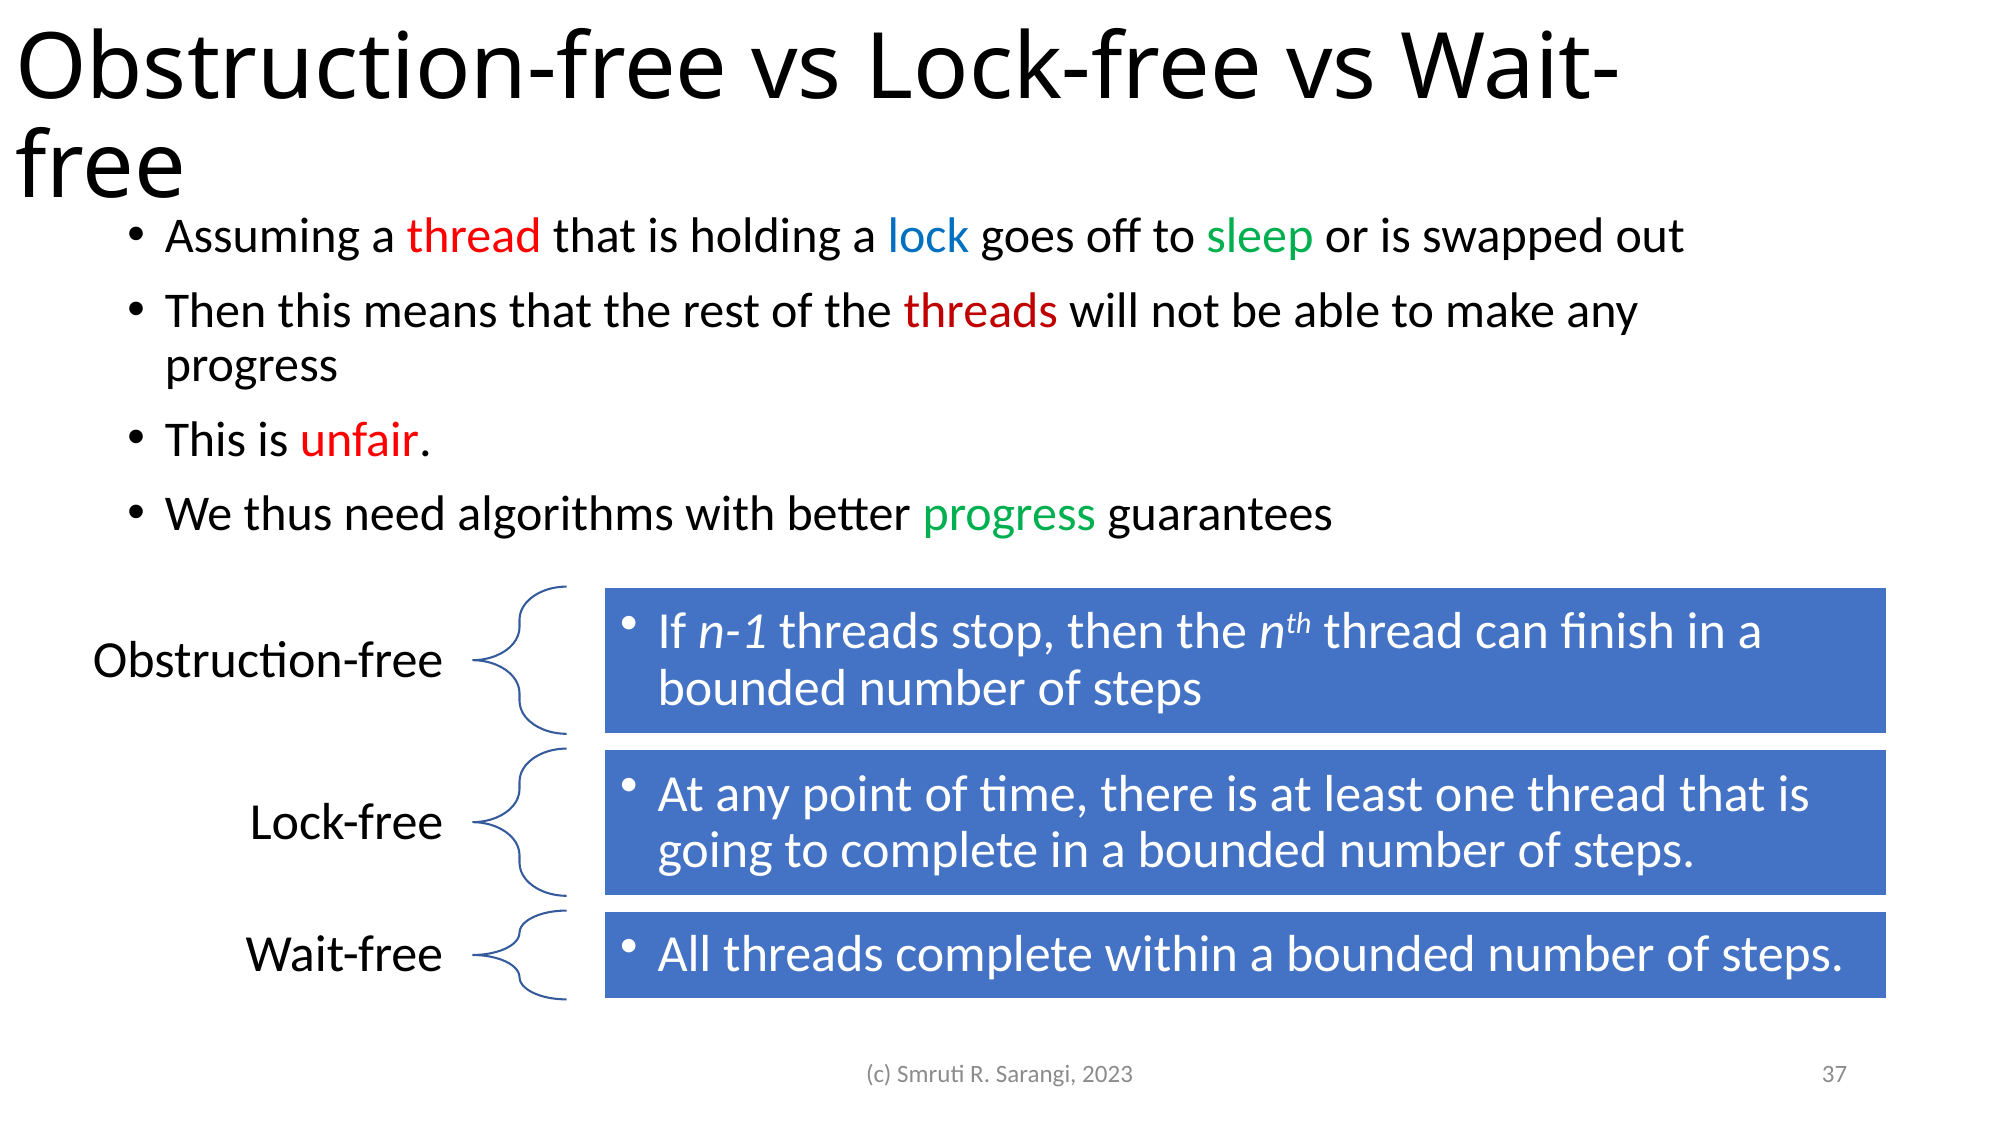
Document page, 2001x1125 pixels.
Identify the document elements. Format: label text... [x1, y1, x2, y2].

list Assuming a thread that is holding a lock goes off to sleep or is swapped out Then this means that the rest of the threads will not be able to make any progress This is unfair. We thus need algorithms with better progress guarantees [112, 201, 1838, 562]
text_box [0, 562, 1888, 1024]
slide_number 37 [1412, 1042, 1863, 1103]
title Obstruction-free vs Lock-free vs Wait-free [0, 9, 1725, 227]
footer (c) Smruti R. Sarangi, 2023 [662, 1042, 1338, 1103]
